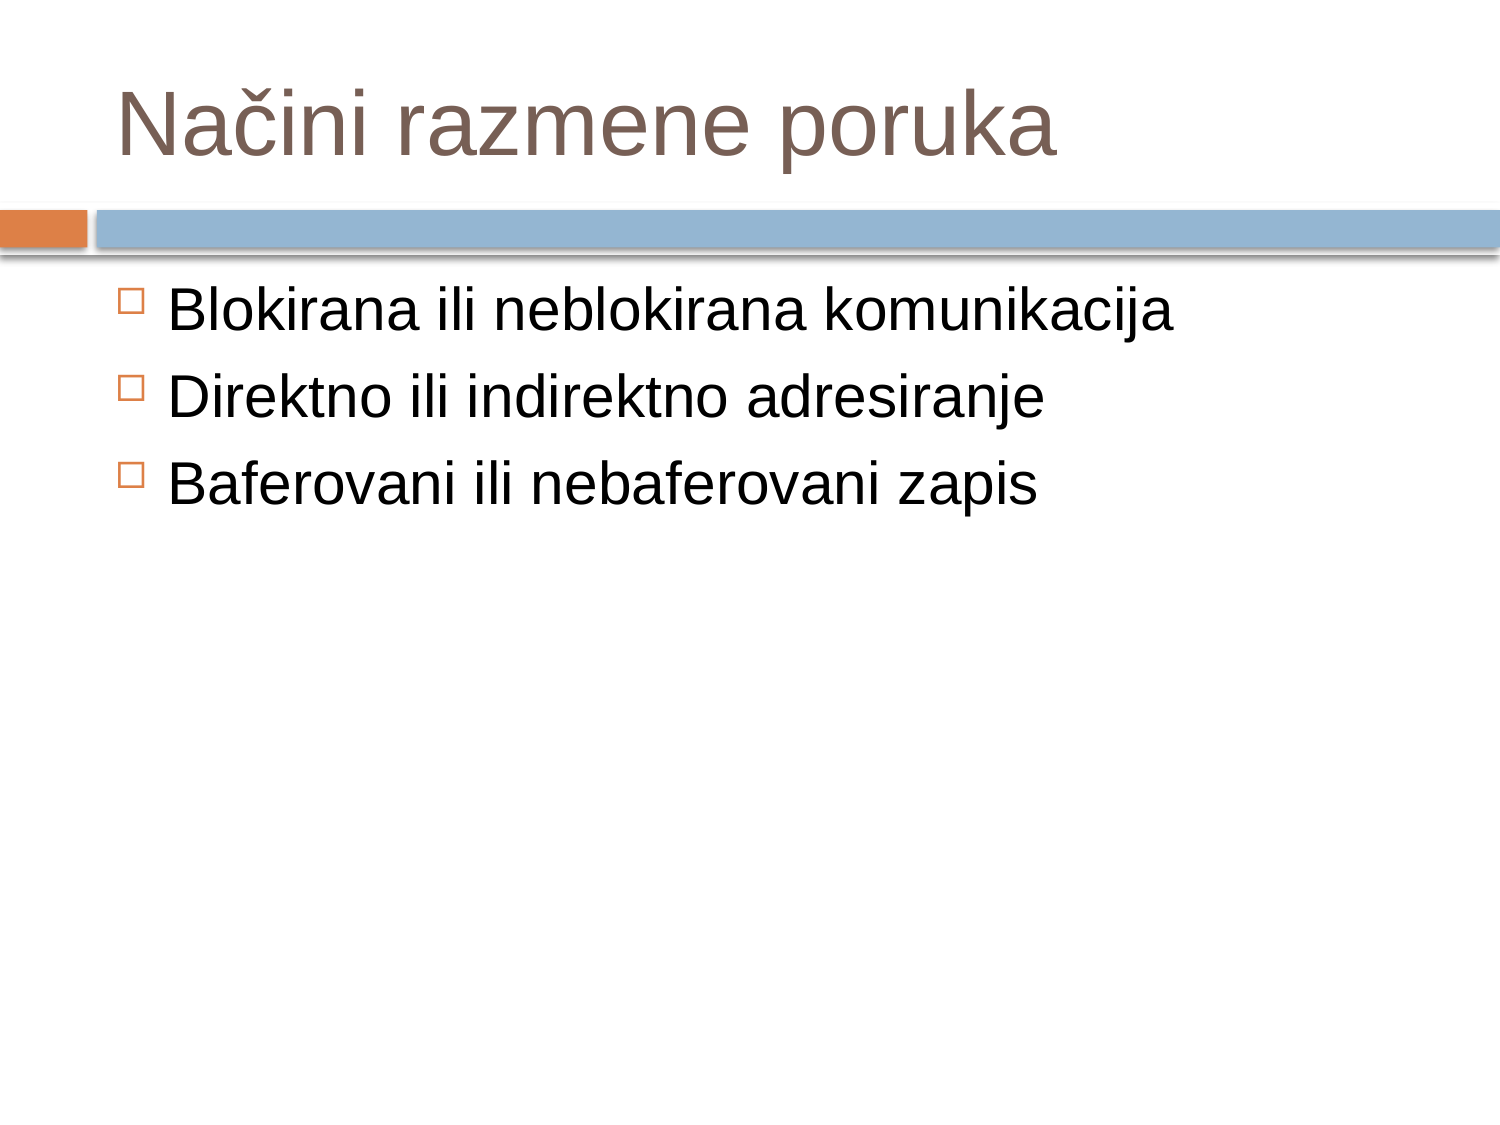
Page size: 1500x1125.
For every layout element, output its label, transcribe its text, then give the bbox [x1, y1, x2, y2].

list Blokirana ili neblokirana komunikacija Direktno ili indirektno adresiranje Baferovani ili nebaferovani zapis [100, 262, 1438, 1000]
title Načini razmene poruka [100, 37, 1438, 200]
